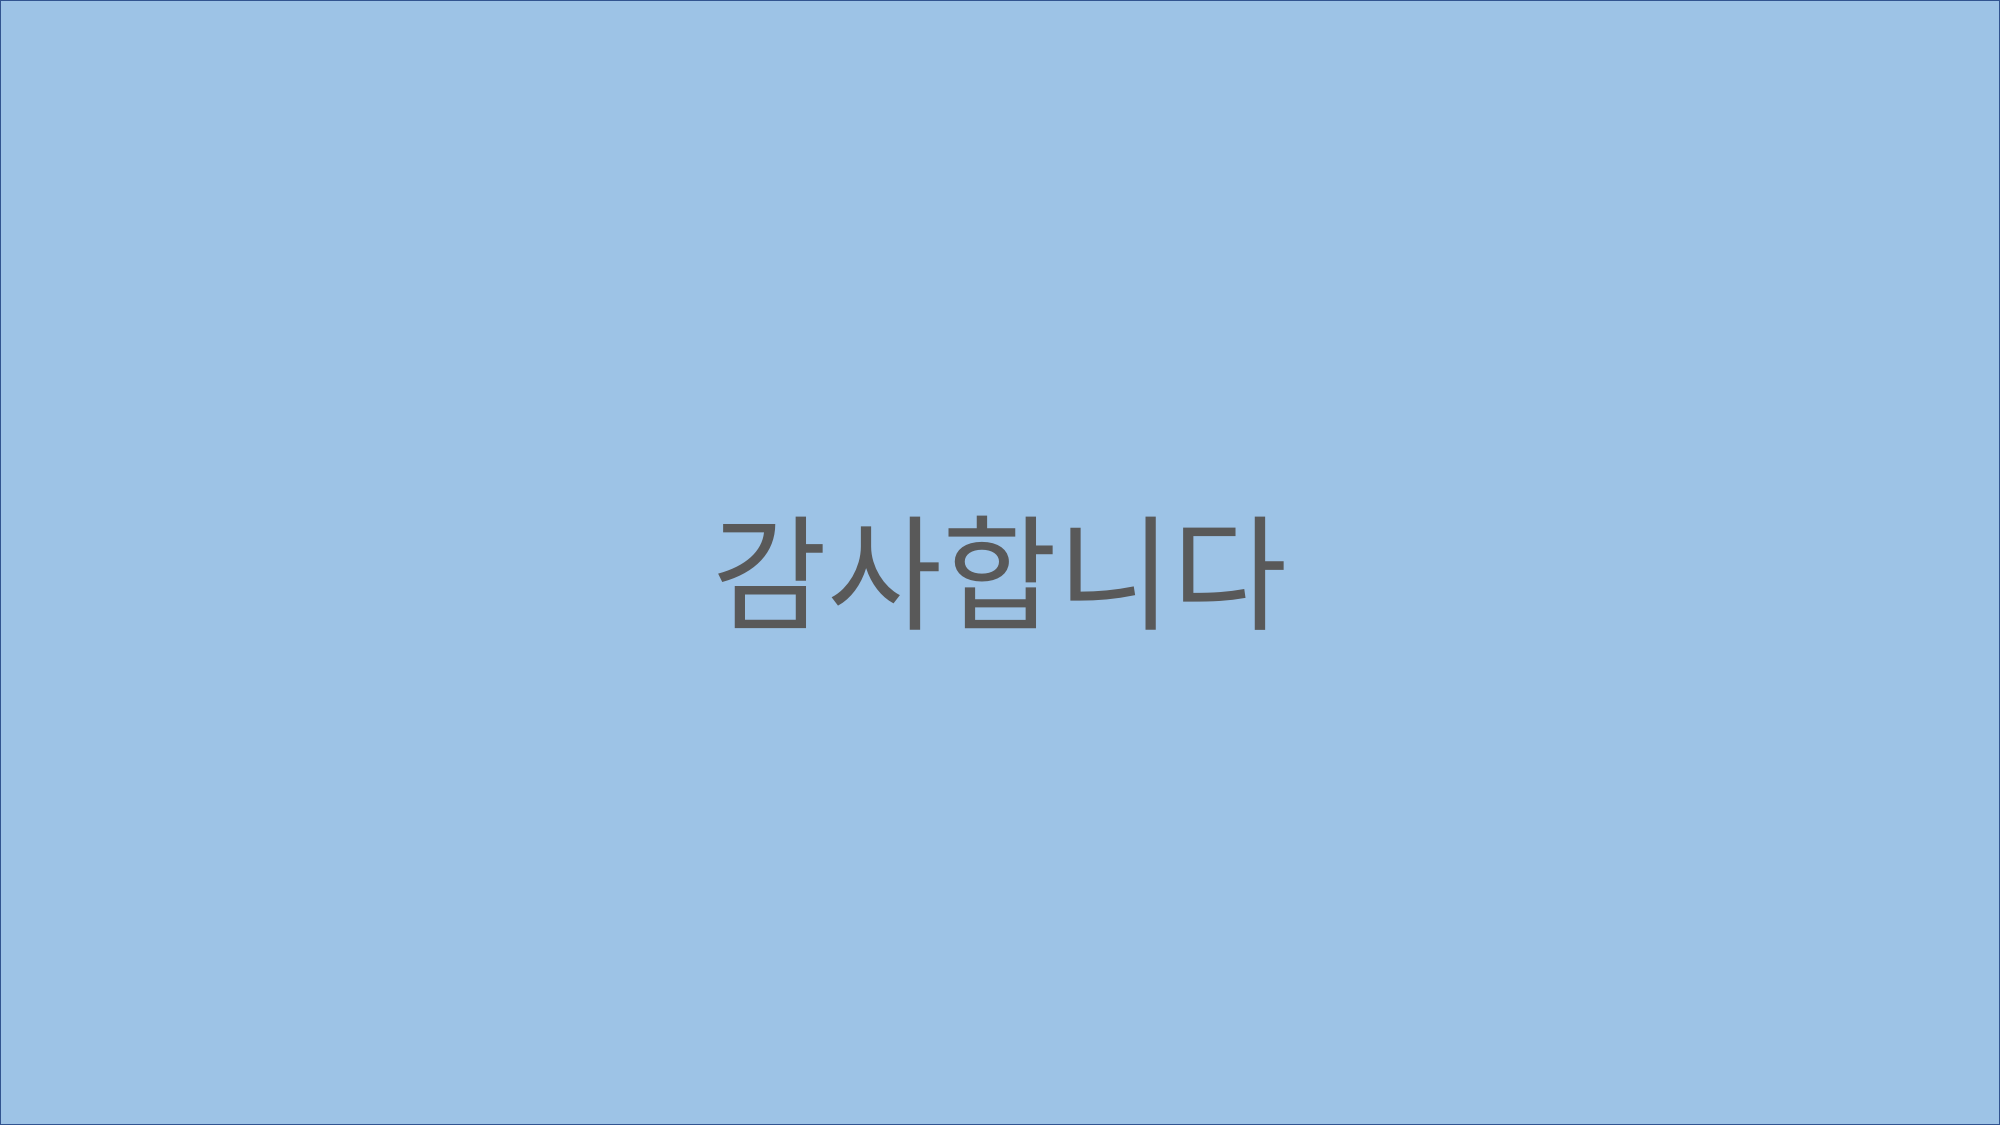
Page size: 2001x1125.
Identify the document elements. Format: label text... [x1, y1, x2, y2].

text_box [0, 0, 2000, 1125]
title 감사합니다 [137, 469, 1863, 655]
